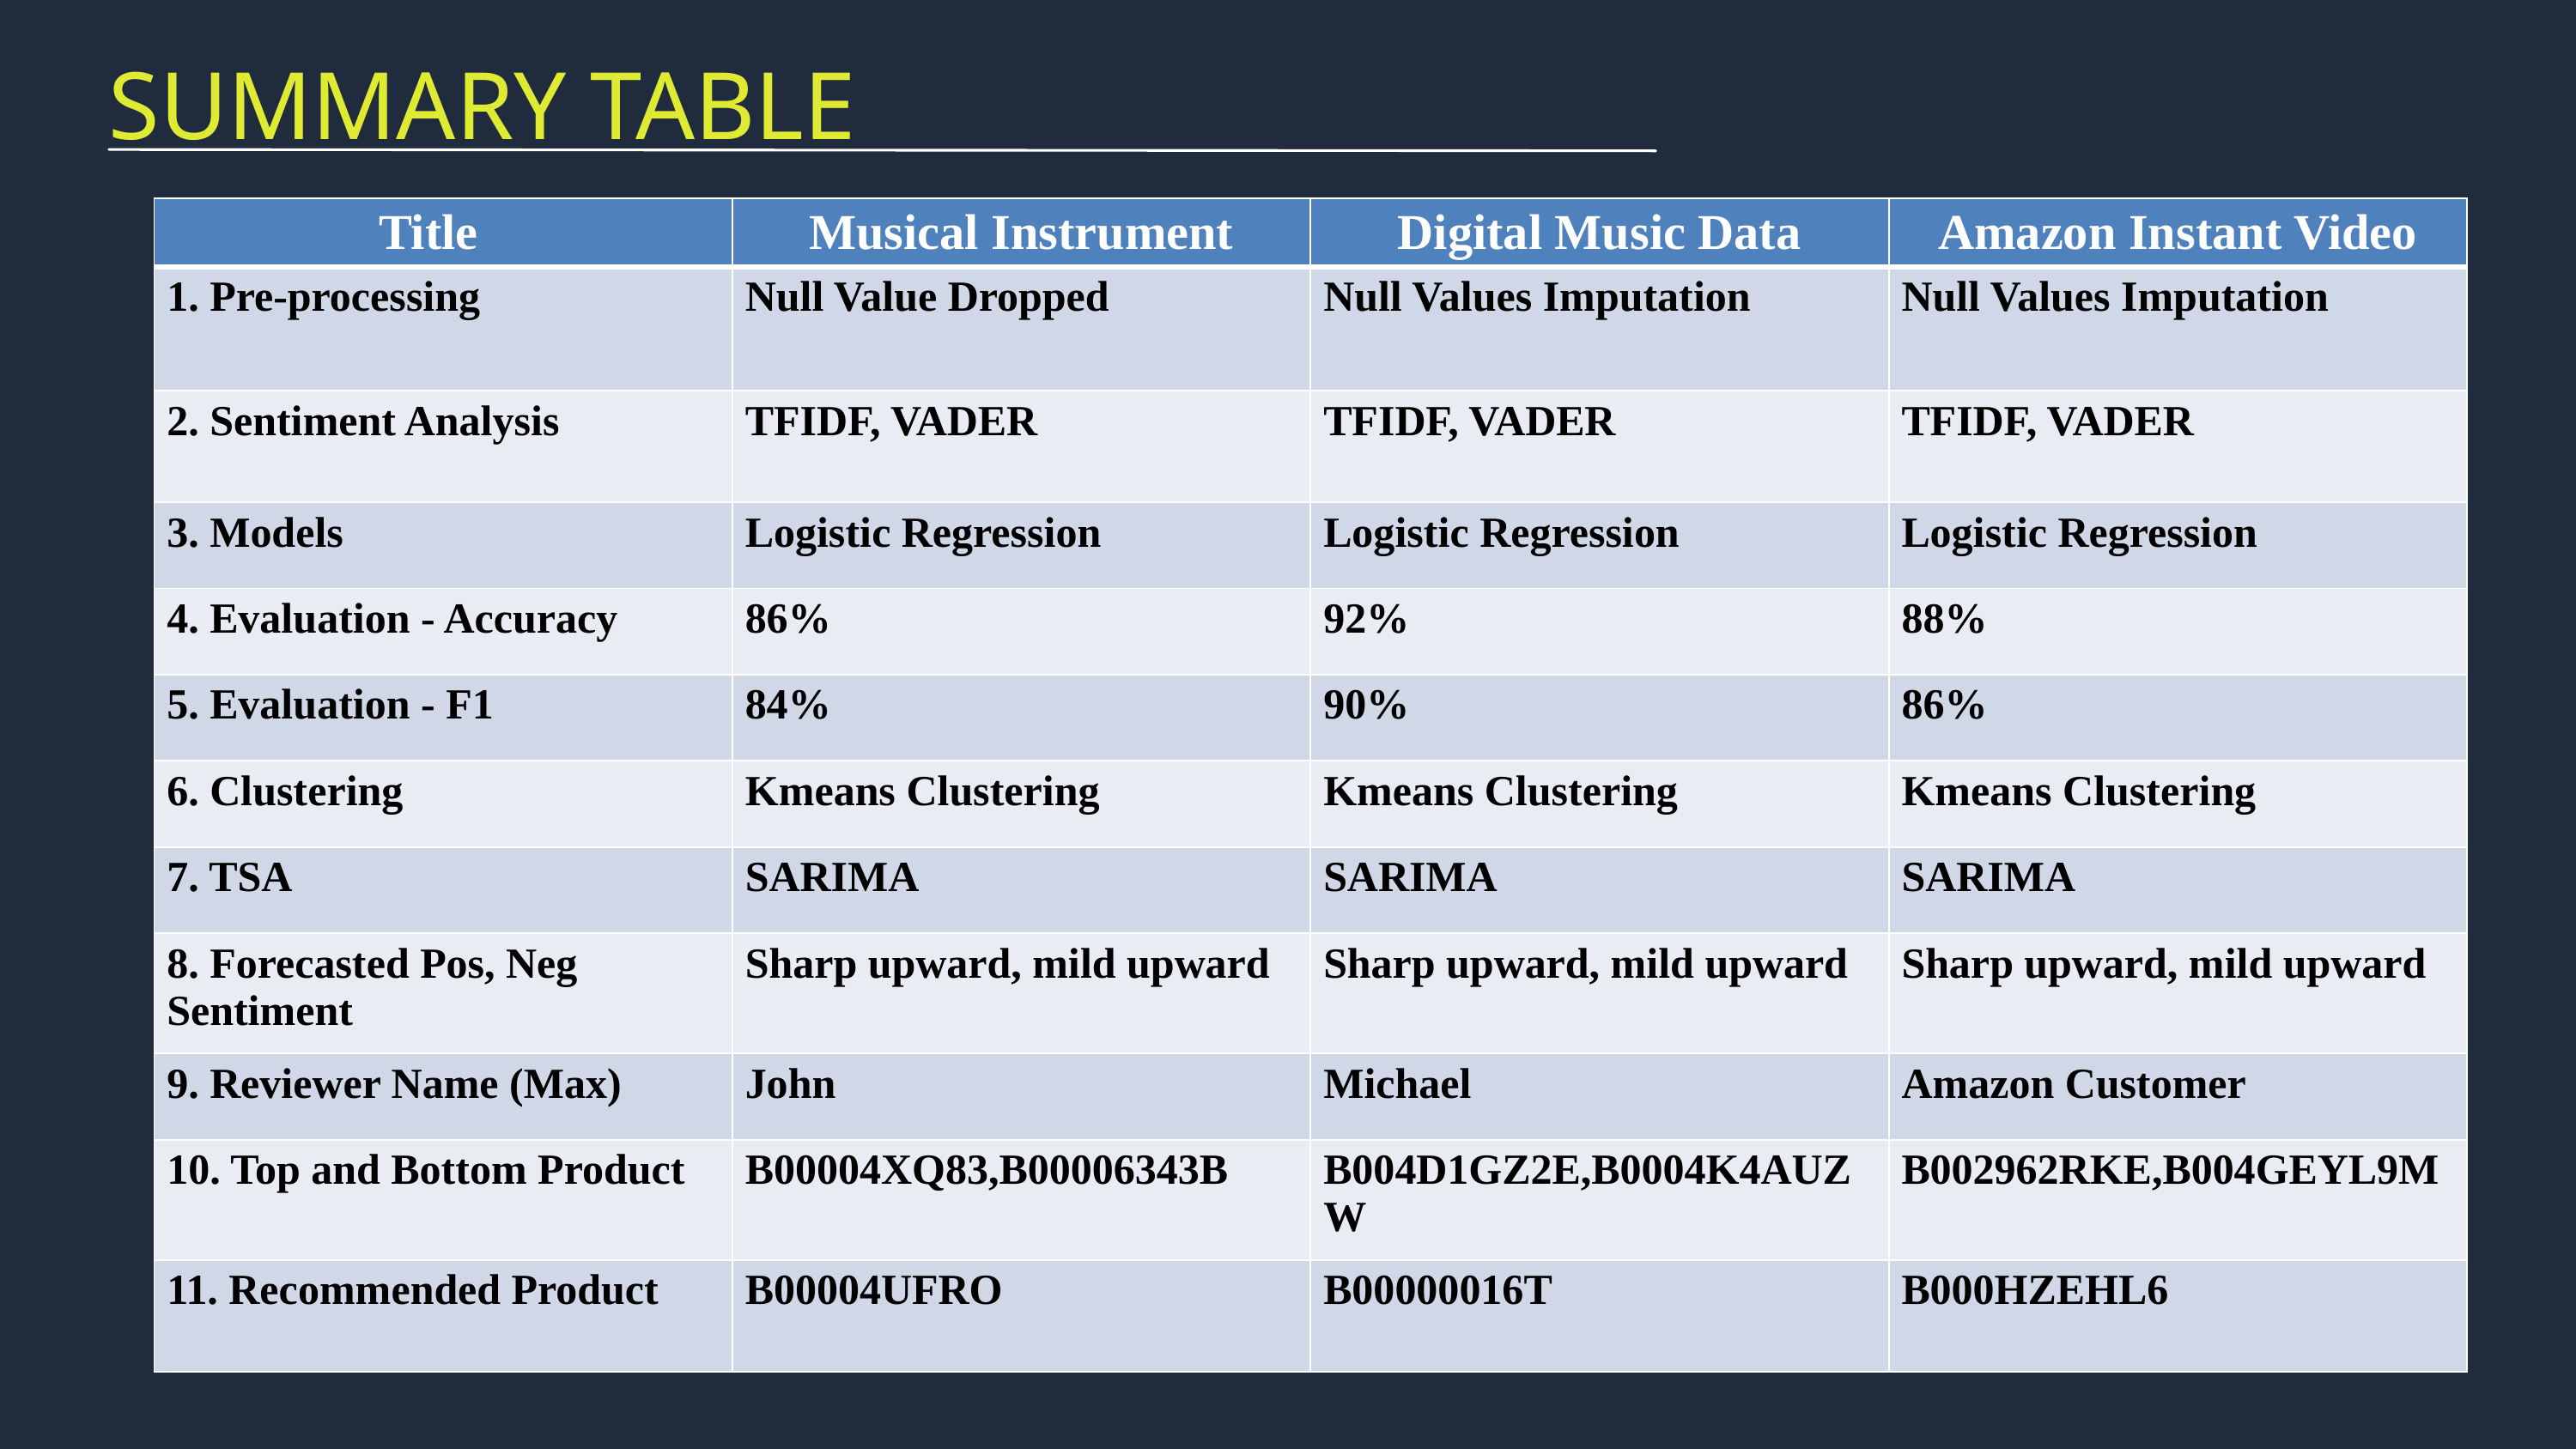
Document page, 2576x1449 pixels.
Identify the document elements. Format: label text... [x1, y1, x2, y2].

table_cell 84% [733, 676, 1309, 760]
table_cell Kmeans Clustering [733, 761, 1309, 846]
table_cell 5. Evaluation - F1 [155, 676, 732, 760]
table_cell Sharp upward, mild upward [1311, 934, 1888, 1052]
table_cell 10. Top and Bottom Product [155, 1141, 732, 1259]
table_header Title [155, 199, 732, 264]
table_cell Kmeans Clustering [1890, 761, 2466, 846]
table_cell Amazon Customer [1890, 1054, 2466, 1139]
table_cell 1. Pre-processing [155, 270, 732, 390]
table_cell 2. Sentiment Analysis [155, 391, 732, 501]
table_cell Null Values Imputation [1311, 270, 1888, 390]
table_cell Sharp upward, mild upward [1890, 934, 2466, 1052]
table_cell SARIMA [733, 848, 1309, 932]
table_cell B004D1GZ2E,B0004K4AUZW [1311, 1141, 1888, 1259]
table_cell SARIMA [1890, 848, 2466, 932]
table_cell TFIDF, VADER [1890, 391, 2466, 501]
table_header Musical Instrument [733, 199, 1309, 264]
table_cell 92% [1311, 589, 1888, 674]
table_cell 3. Models [155, 503, 732, 588]
table_cell 88% [1890, 589, 2466, 674]
table_cell Michael [1311, 1054, 1888, 1139]
table_cell B00000016T [1311, 1261, 1888, 1371]
table_cell SARIMA [1311, 848, 1888, 932]
table_cell 6. Clustering [155, 761, 732, 846]
table_cell TFIDF, VADER [1311, 391, 1888, 501]
table_header Digital Music Data [1311, 199, 1888, 264]
table_cell Logistic Regression [733, 503, 1309, 588]
table_header Amazon Instant Video [1890, 199, 2466, 264]
table_cell 7. TSA [155, 848, 732, 932]
table_cell 9. Reviewer Name (Max) [155, 1054, 732, 1139]
table_cell Null Values Imputation [1890, 270, 2466, 390]
table_cell 8. Forecasted Pos, Neg Sentiment [155, 934, 732, 1052]
table_cell Sharp upward, mild upward [733, 934, 1309, 1052]
table_cell 4. Evaluation - Accuracy [155, 589, 732, 674]
table_cell 11. Recommended Product [155, 1261, 732, 1371]
table_cell John [733, 1054, 1309, 1139]
text_box SUMMARY TABLE [108, 27, 2468, 159]
table_cell Null Value Dropped [733, 270, 1309, 390]
table_cell 86% [733, 589, 1309, 674]
table_cell TFIDF, VADER [733, 391, 1309, 501]
table_cell 86% [1890, 676, 2466, 760]
table_cell Logistic Regression [1890, 503, 2466, 588]
table_cell B000HZEHL6 [1890, 1261, 2466, 1371]
table_cell Logistic Regression [1311, 503, 1888, 588]
table_cell B00004XQ83,B00006343B [733, 1141, 1309, 1259]
table_cell Kmeans Clustering [1311, 761, 1888, 846]
table_cell B00004UFRO [733, 1261, 1309, 1371]
table_cell B002962RKE,B004GEYL9M [1890, 1141, 2466, 1259]
table_cell 90% [1311, 676, 1888, 760]
